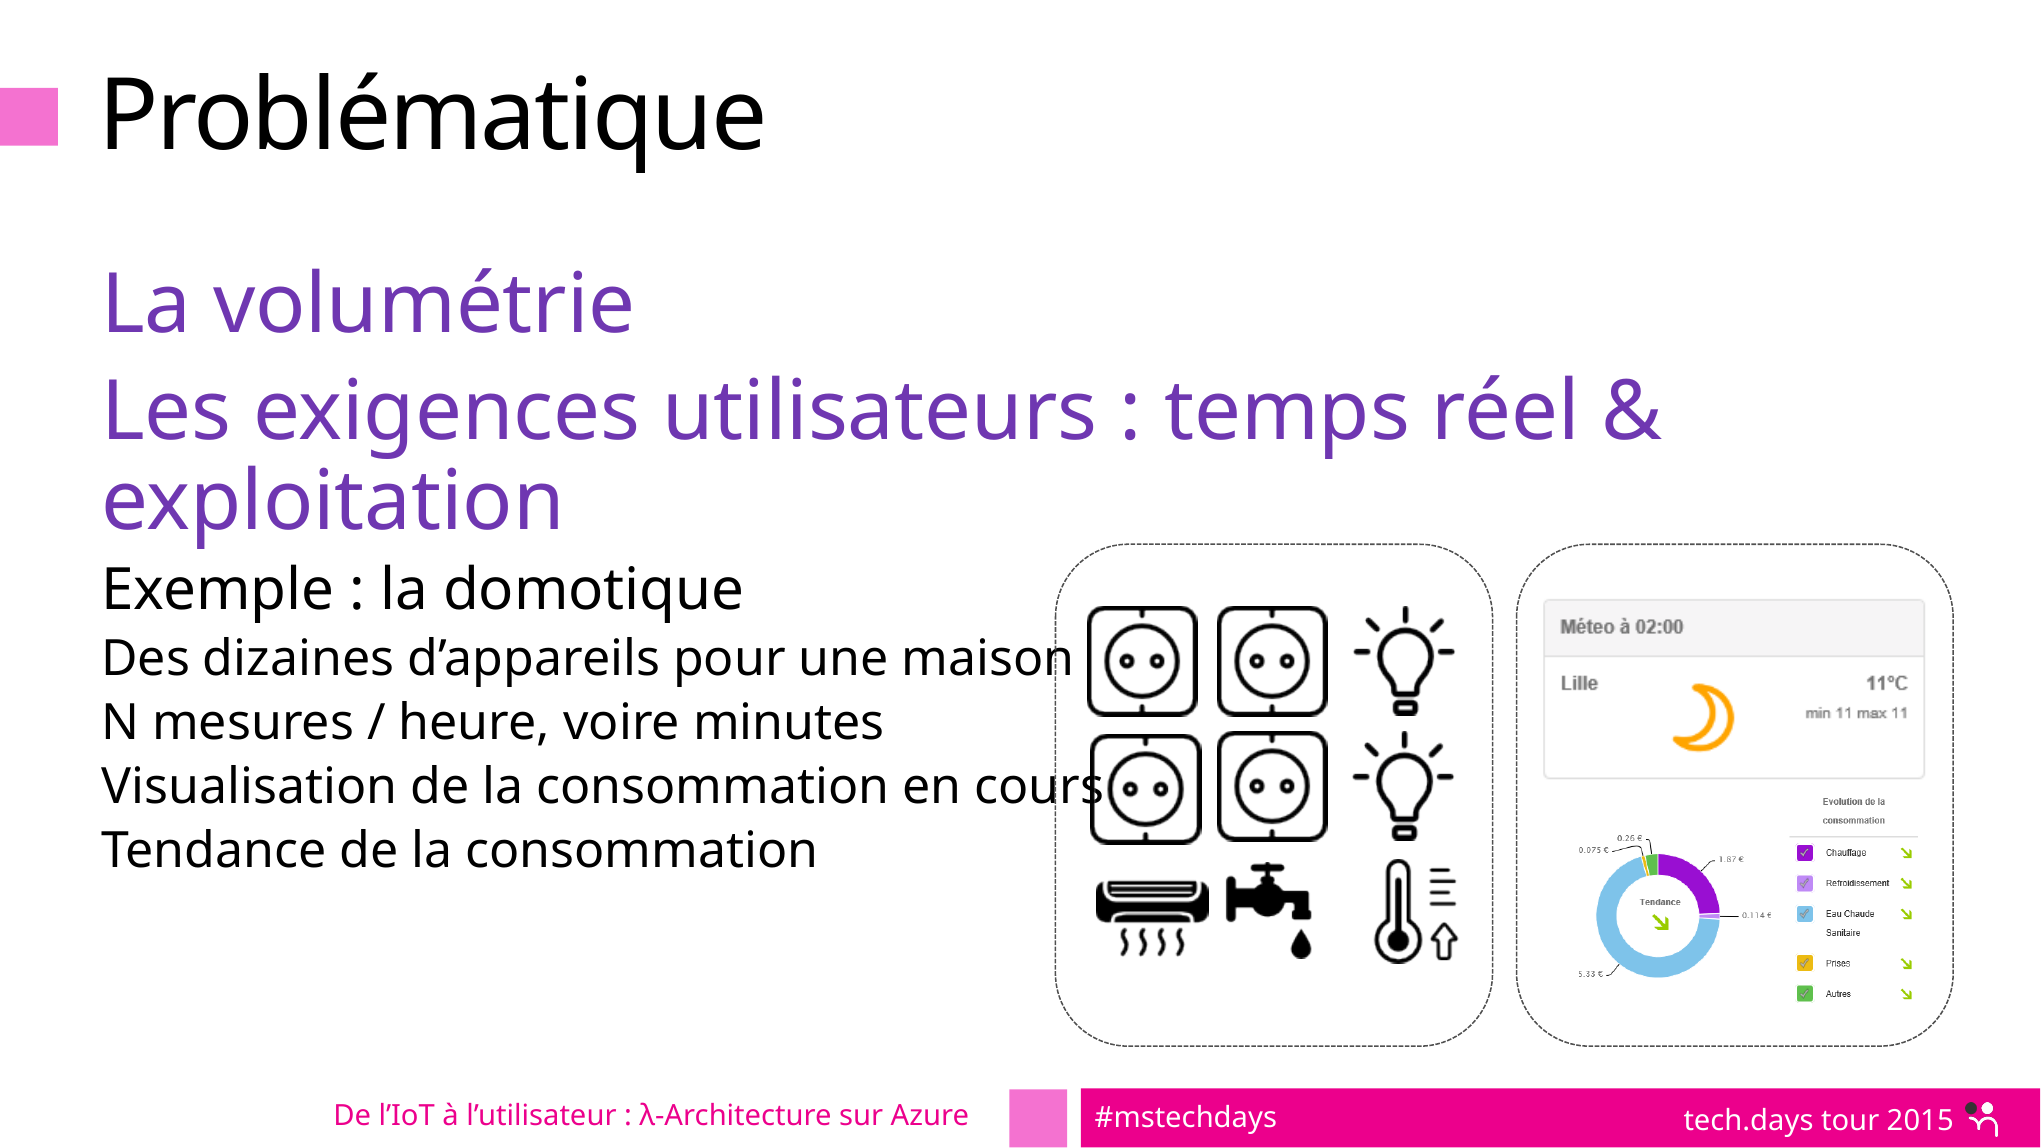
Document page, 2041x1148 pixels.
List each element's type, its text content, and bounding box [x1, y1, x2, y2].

list La volumétrie Les exigences utilisateurs : temps réel & exploitation Exemple : la domotique Des dizaines d’appareils pour une maison N mesures / heure, voire minutes Visualisation de la consommation en cours Tendance de la consommation [45, 253, 1983, 1057]
picture [1216, 730, 1328, 842]
picture [1096, 862, 1210, 976]
picture [1363, 858, 1470, 964]
picture [1086, 605, 1198, 717]
text_box [1054, 543, 1494, 1047]
text_box [1515, 543, 1954, 1047]
footer De l’IoT à l’utilisateur : λ-Architecture sur Azure [45, 1084, 985, 1144]
picture [1965, 1102, 1998, 1137]
title Problématique [45, 48, 1996, 146]
picture [1090, 734, 1202, 846]
picture [1220, 861, 1318, 959]
picture [1351, 605, 1458, 717]
picture [1541, 590, 1930, 1013]
picture [1350, 730, 1457, 841]
picture [1216, 605, 1328, 717]
